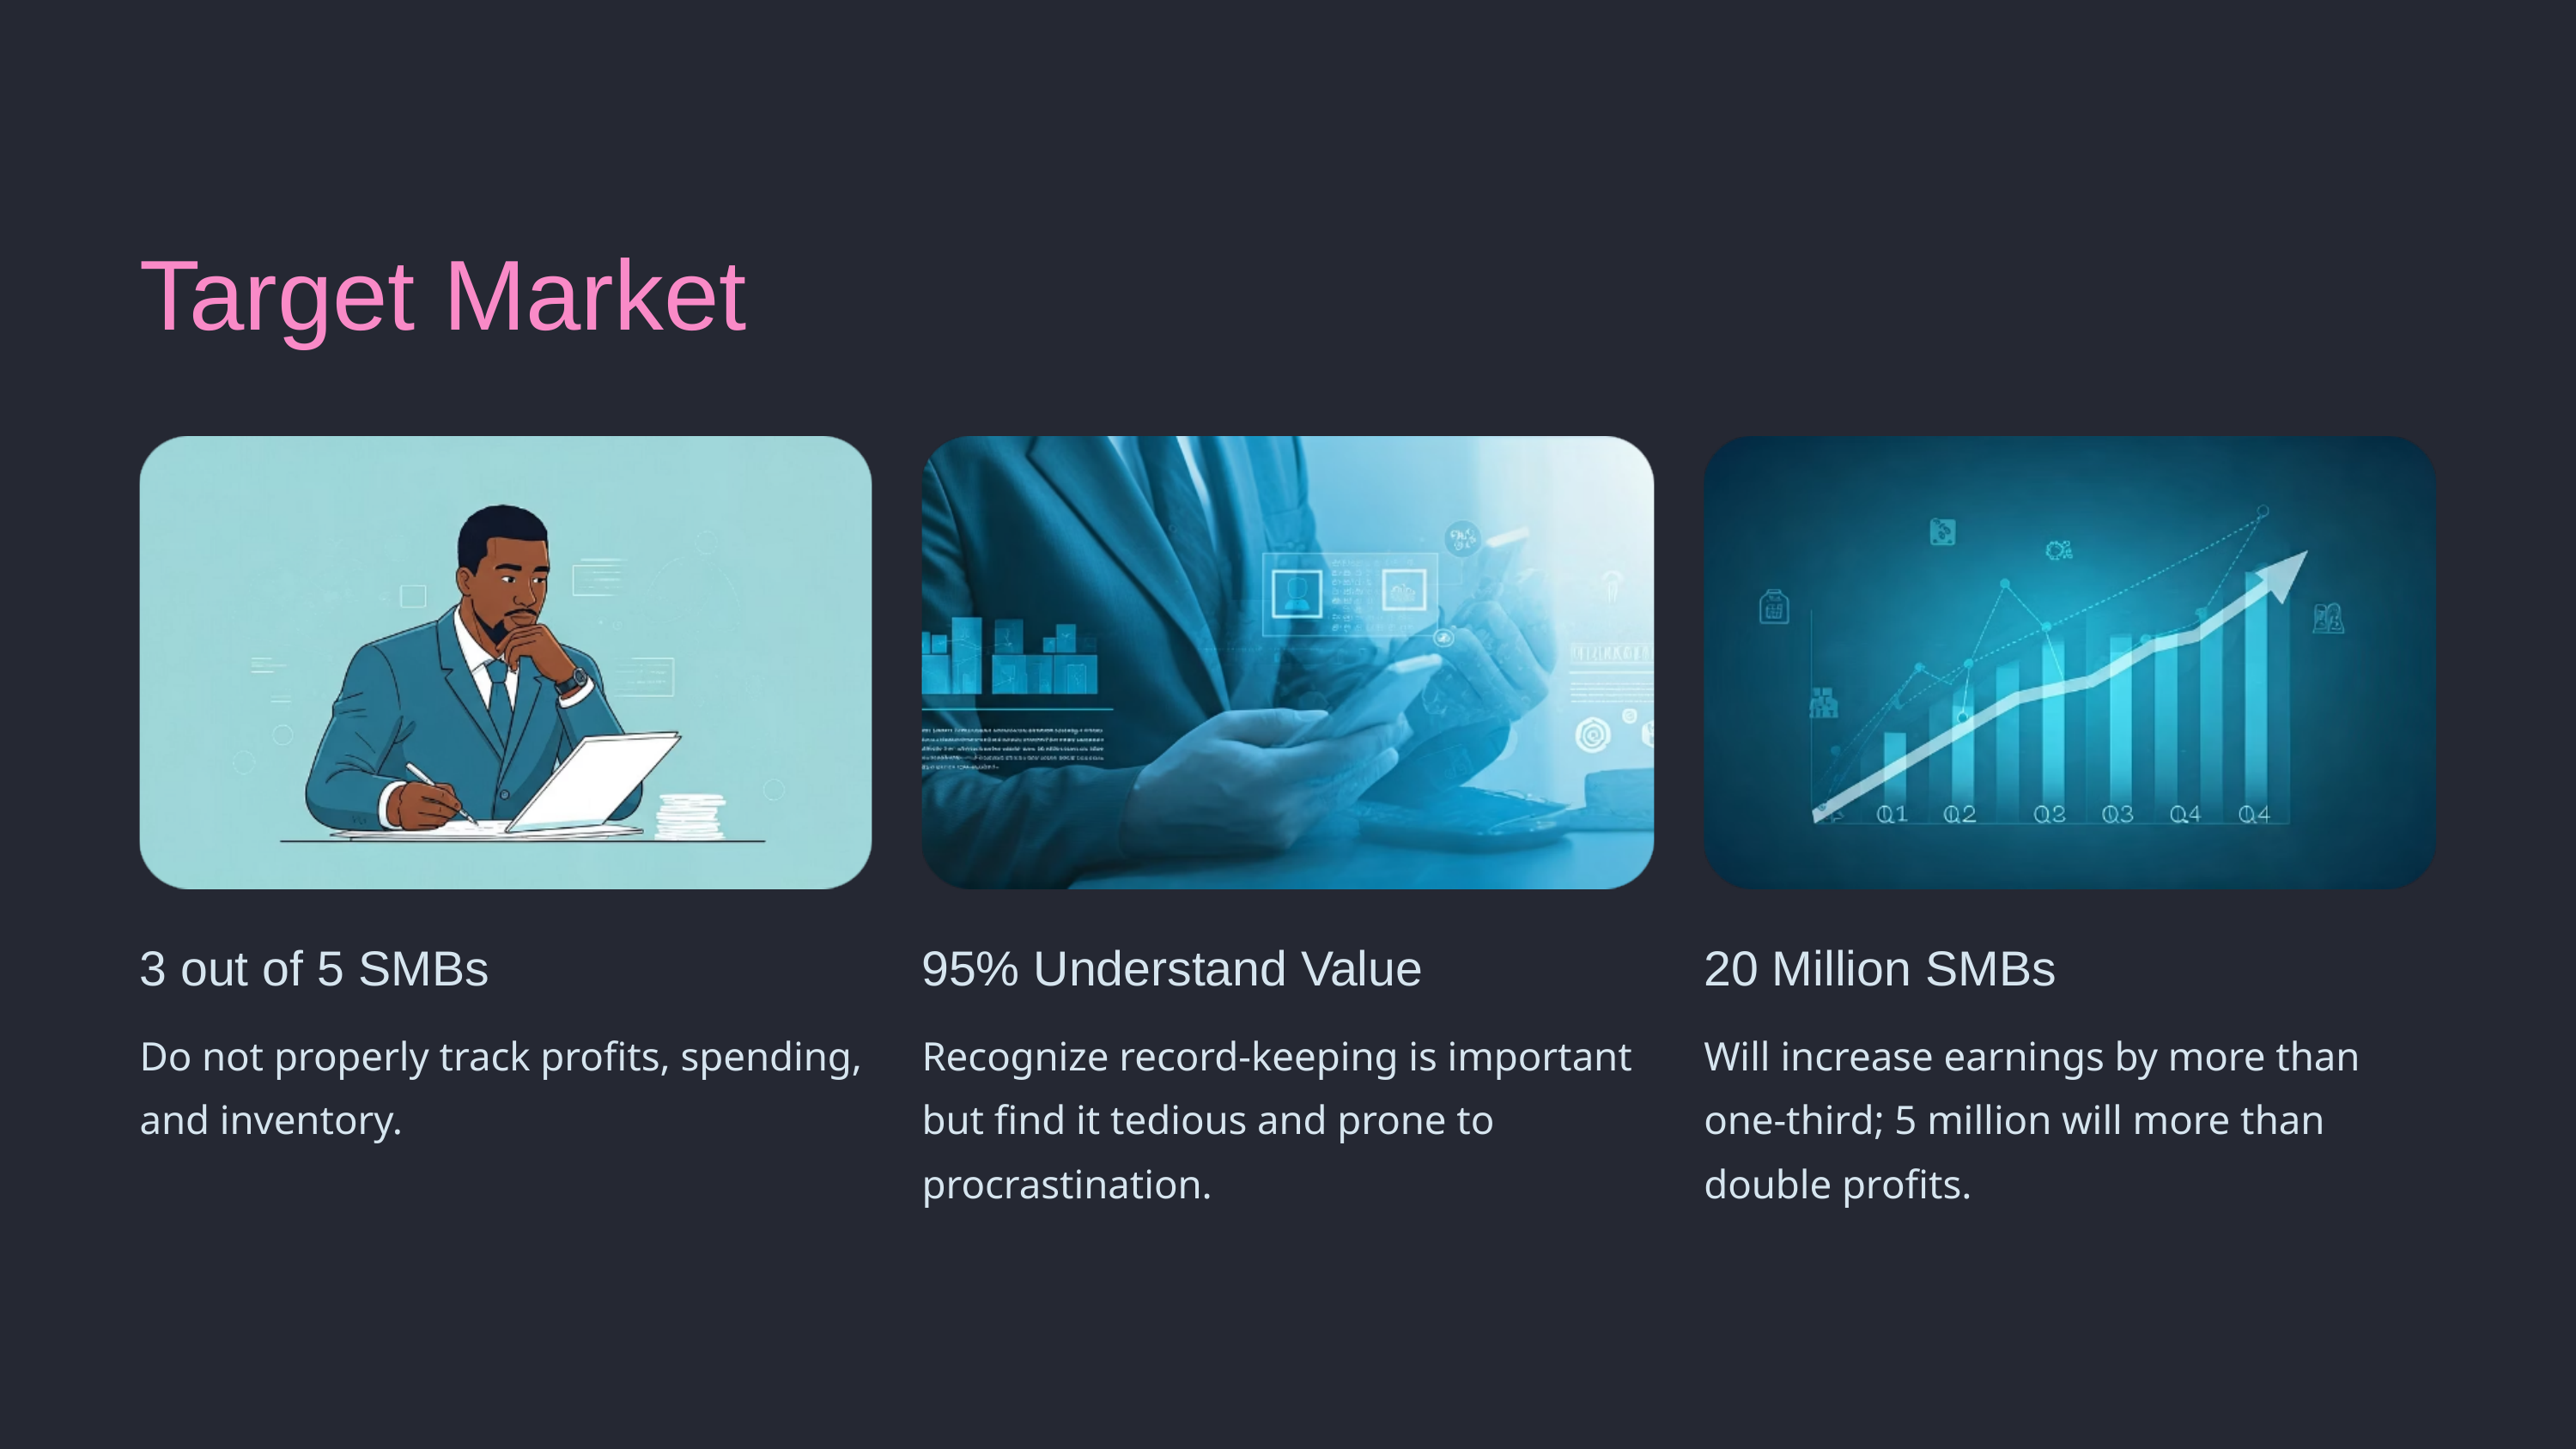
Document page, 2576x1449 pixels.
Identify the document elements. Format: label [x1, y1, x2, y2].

text_box [1704, 938, 2204, 1002]
text_box [921, 938, 1474, 1002]
text_box [139, 938, 640, 1002]
text_box [139, 1024, 872, 1154]
text_box [139, 231, 1139, 357]
text_box [0, 0, 2576, 1449]
text_box [921, 1024, 1655, 1154]
text_box [1704, 1024, 2437, 1217]
